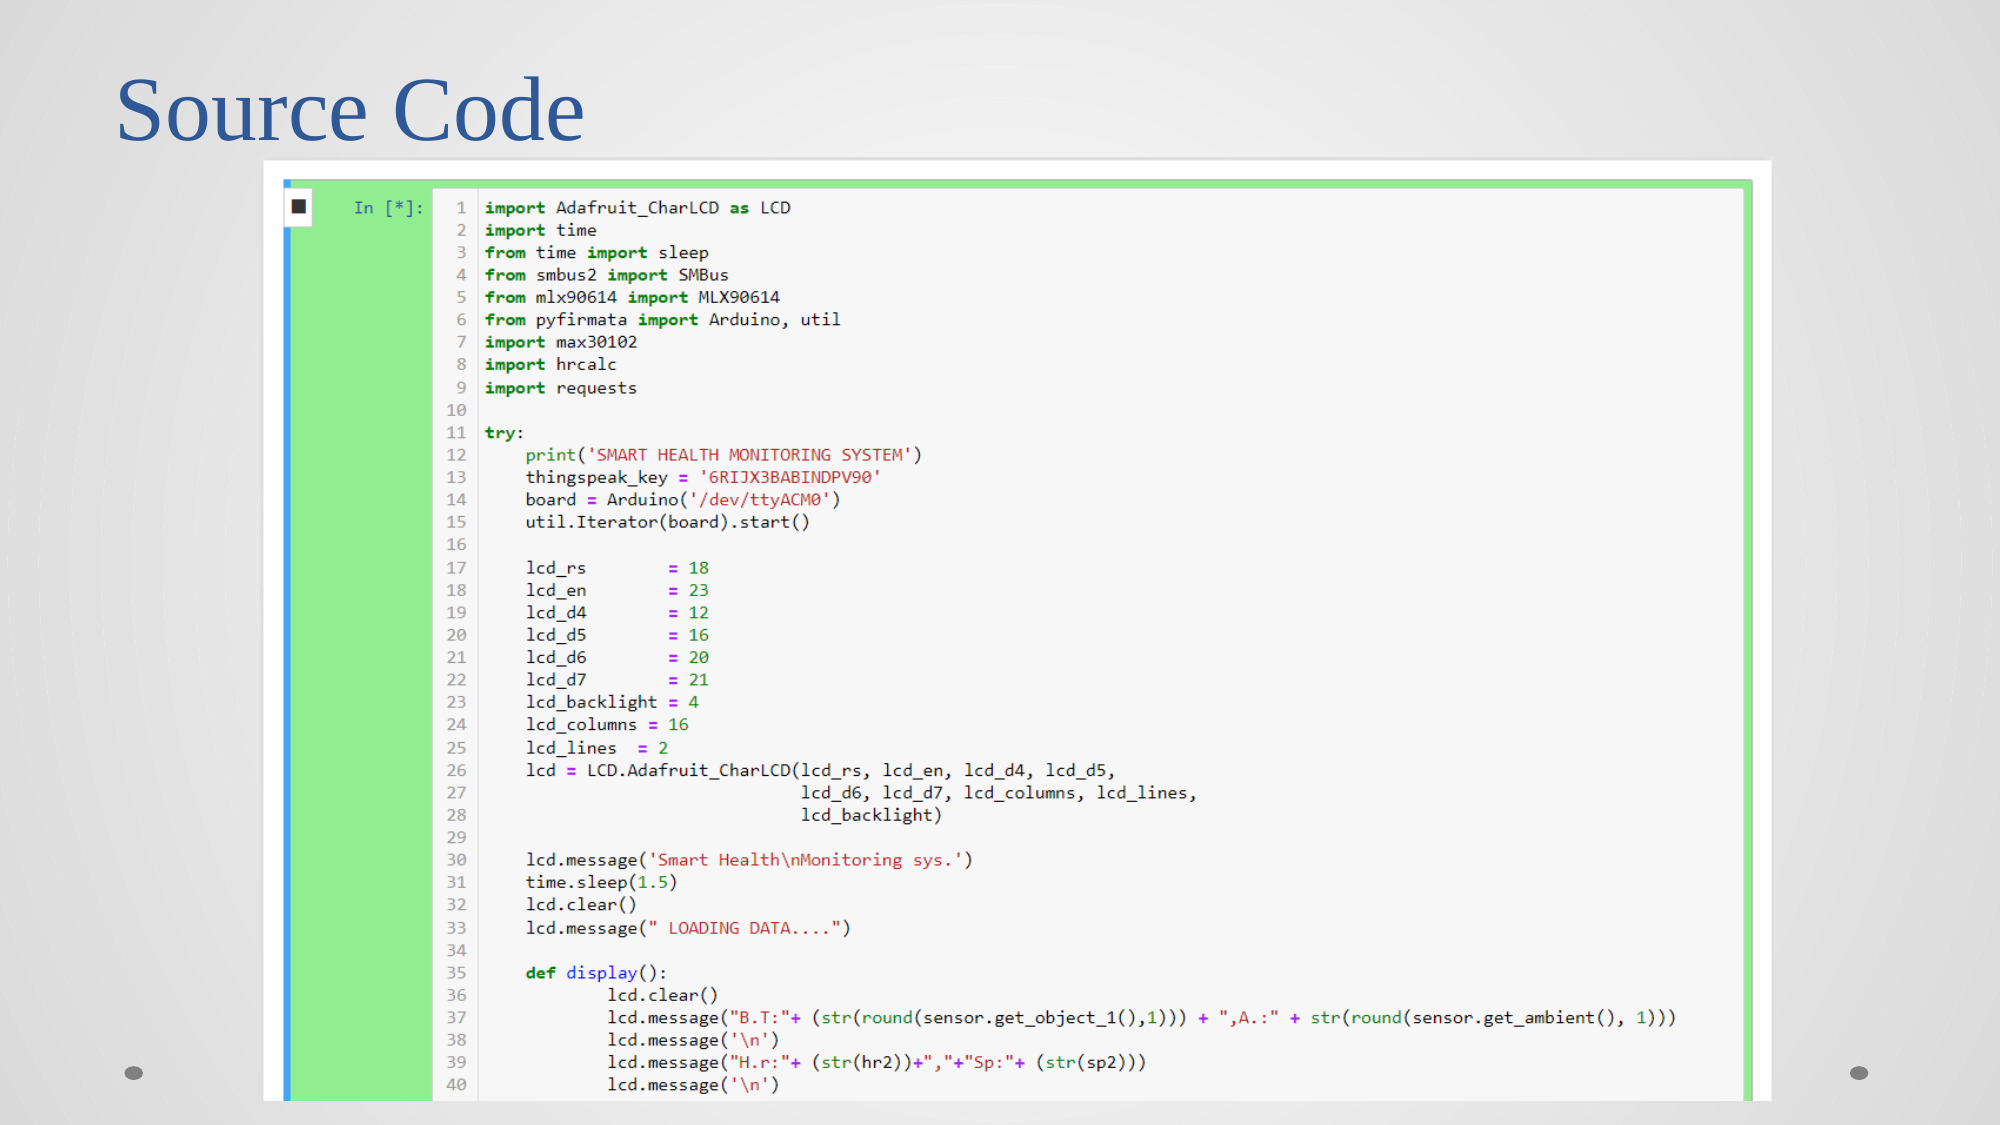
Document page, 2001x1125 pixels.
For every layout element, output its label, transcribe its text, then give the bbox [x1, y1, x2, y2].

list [260, 157, 1774, 1101]
title Source Code [99, 0, 1900, 167]
